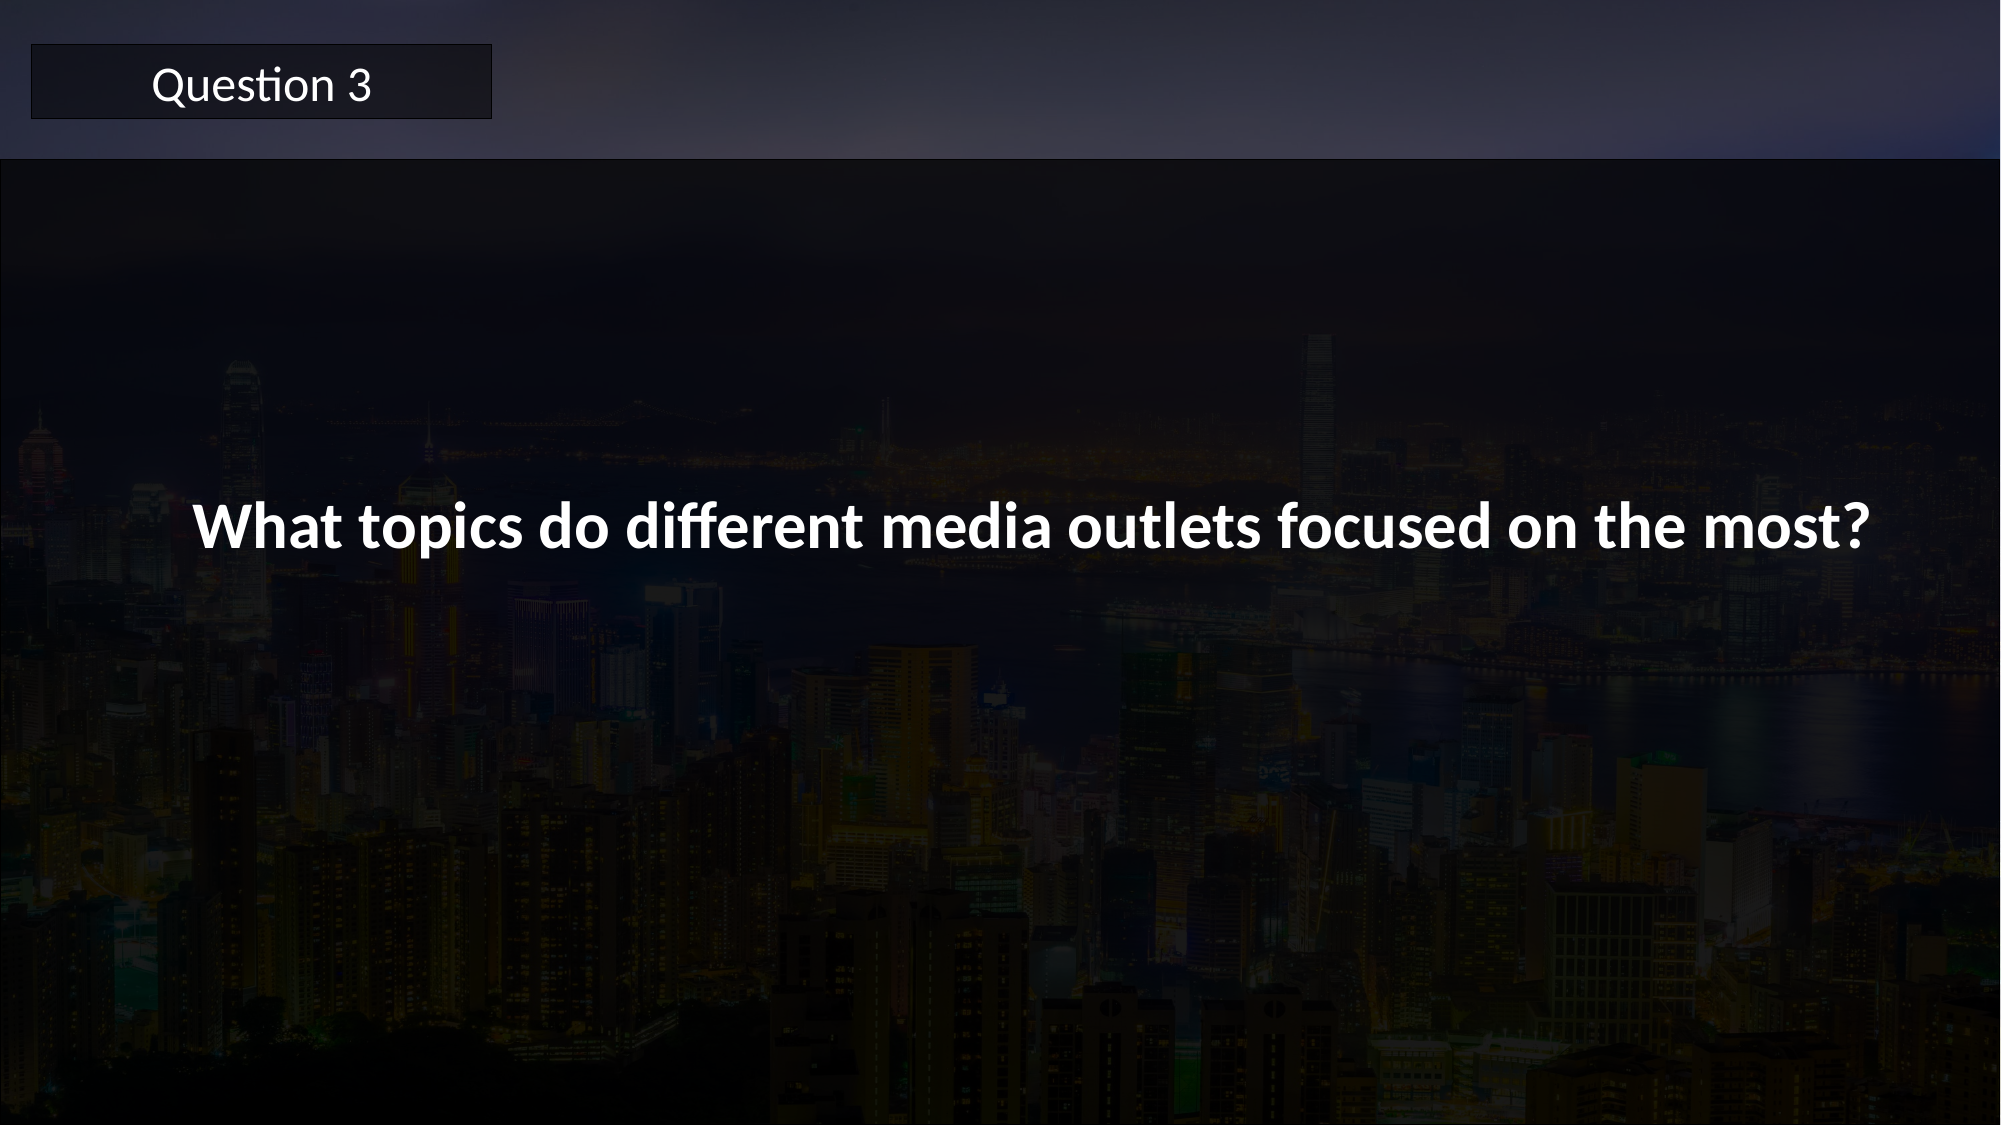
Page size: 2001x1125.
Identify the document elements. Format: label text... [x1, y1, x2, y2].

picture [0, 0, 2001, 1125]
text_box What topics do different media outlets focused on the most? [177, 474, 1890, 570]
text_box Question 3 [31, 44, 492, 119]
